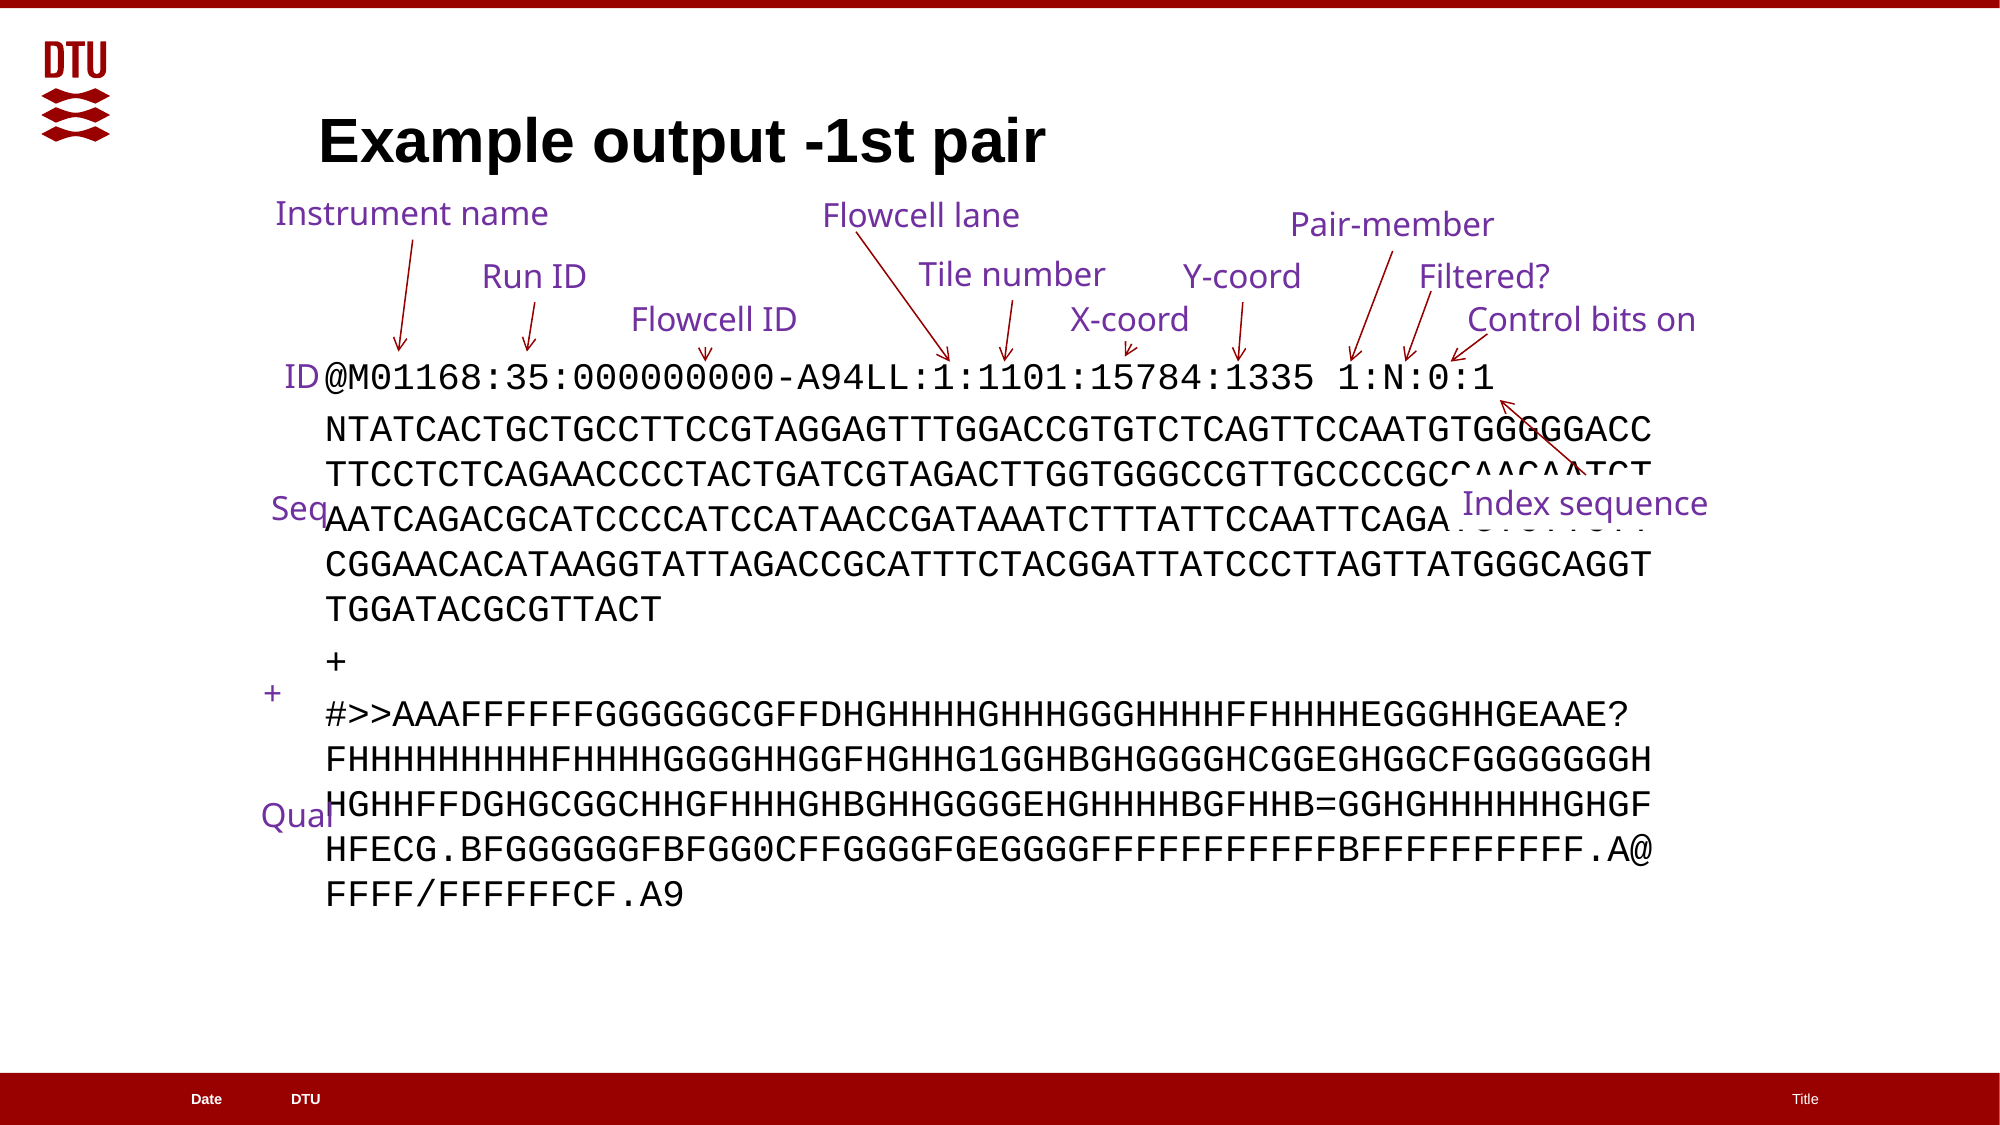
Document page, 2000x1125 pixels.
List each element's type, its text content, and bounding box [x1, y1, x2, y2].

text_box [1405, 290, 1432, 362]
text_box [526, 302, 536, 352]
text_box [1350, 251, 1394, 362]
text_box Y-coord [1168, 250, 1318, 303]
text_box Index sequence [1447, 474, 1724, 530]
text_box Instrument name [260, 184, 318, 240]
text_box Tile number [954, 250, 1122, 301]
text_box Seq [256, 479, 344, 535]
text_box Filtered? [1403, 250, 1566, 303]
text_box Run ID [466, 250, 603, 303]
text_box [1004, 300, 1013, 362]
text_box Flowcell ID [615, 290, 813, 346]
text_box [1124, 346, 1131, 357]
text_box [398, 240, 414, 352]
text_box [1499, 399, 1587, 476]
list @M01168:35:000000000-A94LL:1:1101:15784:1335 1:N:0:1 NTATCACTGCTGCCTTCCGTAGGAGTTTGGACCGTGTCTCAGTTCCAATGTGGGGGACCTTCCTCTCAGAACCCCTACTGATCGTAGACTTGGTGGGCCGTTGCCCCGCCAACAATCTAATCAGACGCATCCCCATCCATAACCGATAAATCTTTATTCCAATTCAGATGTCTTCTTCGGAACACATAAGGTATTAGACCGCATTTCTACGGATTATCCCTTAGTTATGGGCAGGTTGGATACGCGTTACT + #>>AAAFFFFFFGGGGGGCGFFDHGHHHHGHHHGGGHHHHFFHHHHEGGGHHGEAAE?FHHHHHHHHHFHHHHGGGGHHGGFHGHHG1GGHBGHGGGGHCGGEGHGGCFGGGGGGGHHGHHFFDGHGCGGCHHGFHHHGHBGHHGGGGEHGHHHHBGFHHB=GGHGHHHHHHGHGFHFECG.BFGGGGGGFBFGG0CFFGGGGFGEGGGGFFFFFFFFFFFBFFFFFFFFFF.A@FFFF/FFFFFFCF.A9 [324, 351, 1675, 1094]
title Example output -1st pair [318, 25, 1685, 250]
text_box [1237, 302, 1244, 362]
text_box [855, 231, 951, 362]
text_box Control bits on [1452, 290, 1713, 346]
text_box X-coord [1055, 291, 1206, 346]
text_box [1450, 333, 1488, 362]
text_box ID [269, 347, 336, 403]
text_box Qual [245, 786, 350, 842]
text_box + [248, 664, 297, 719]
